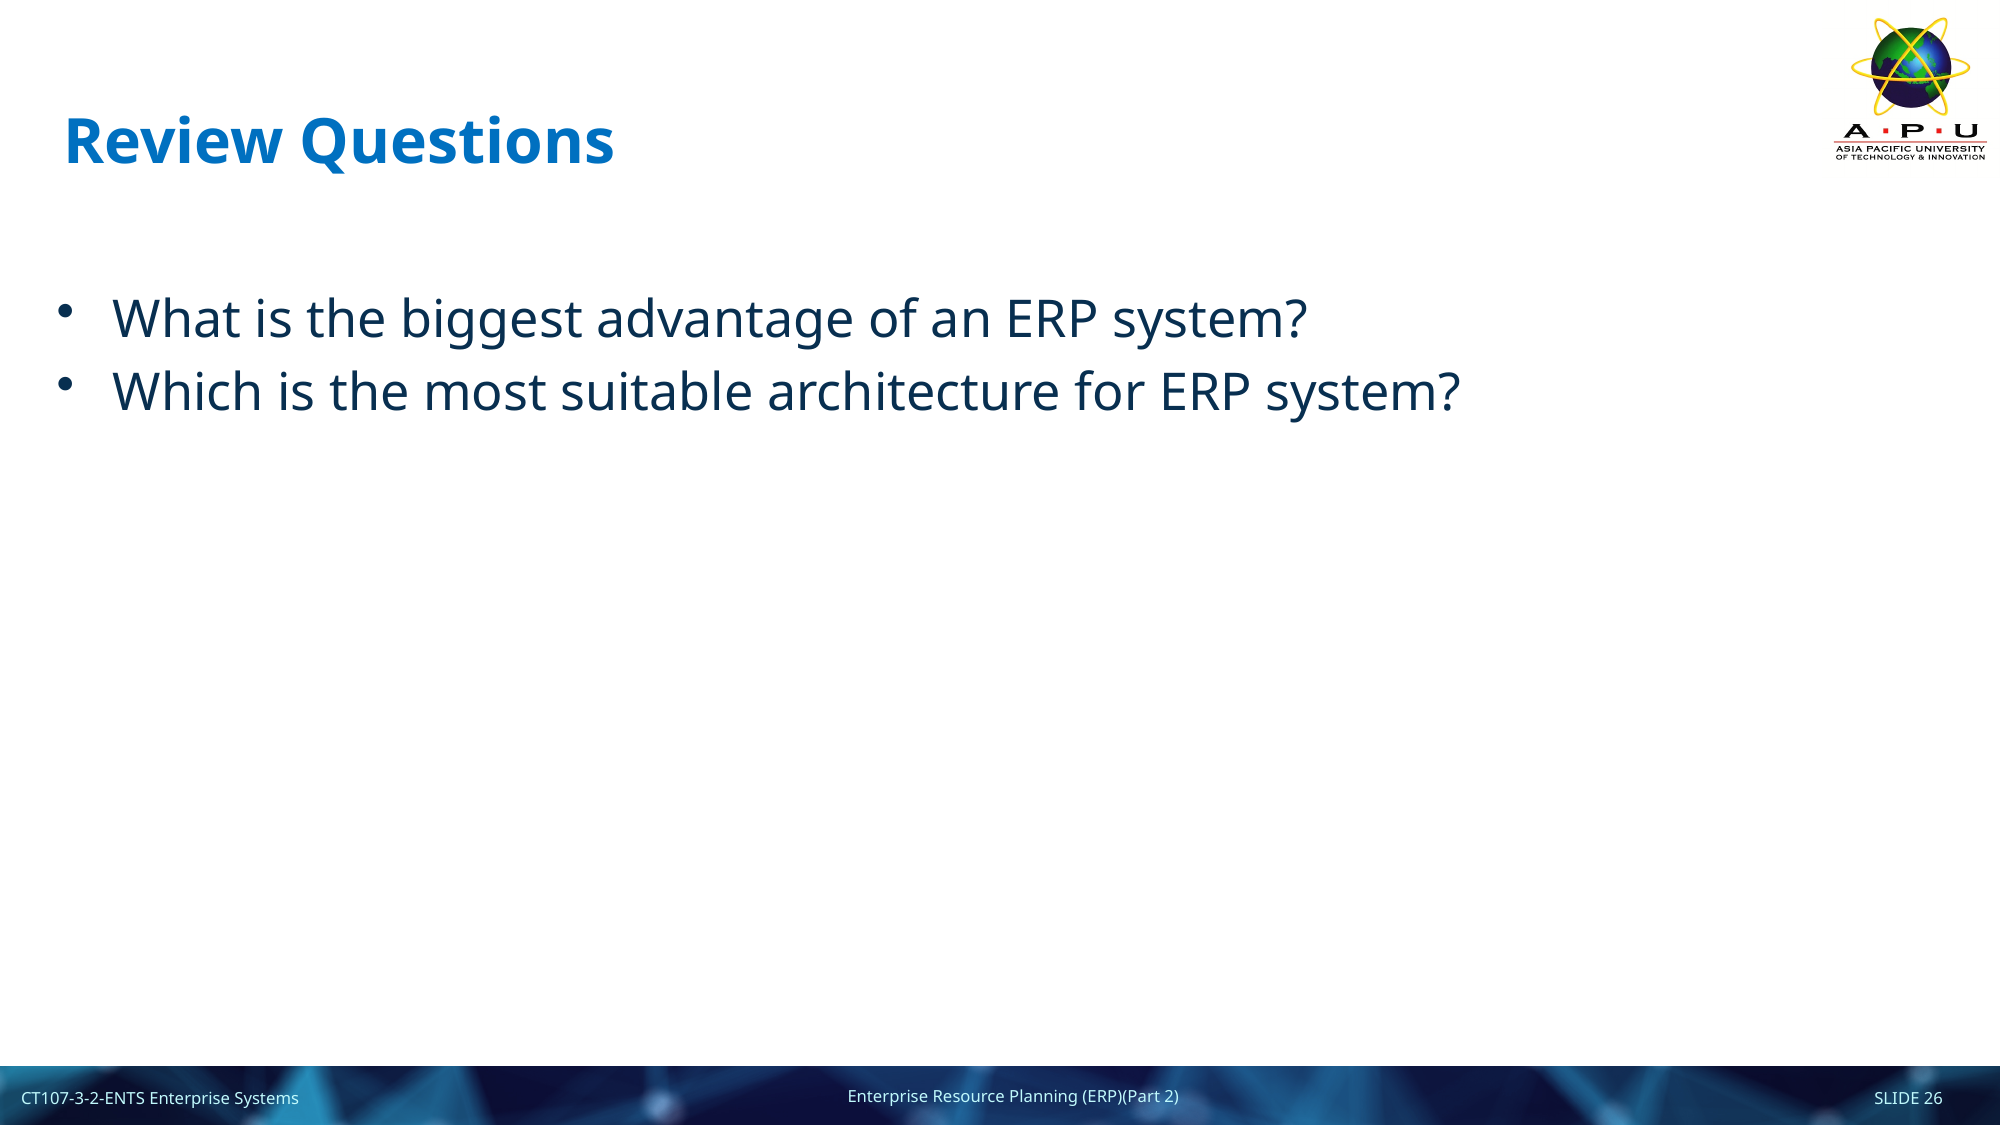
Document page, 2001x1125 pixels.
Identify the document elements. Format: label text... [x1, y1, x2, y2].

picture [1822, 0, 2000, 178]
picture [0, 1066, 2000, 1125]
list What is the biggest advantage of an ERP system? Which is the most suitable architecture for ERP system? [41, 278, 1969, 1021]
title Review Questions [48, 45, 1764, 233]
